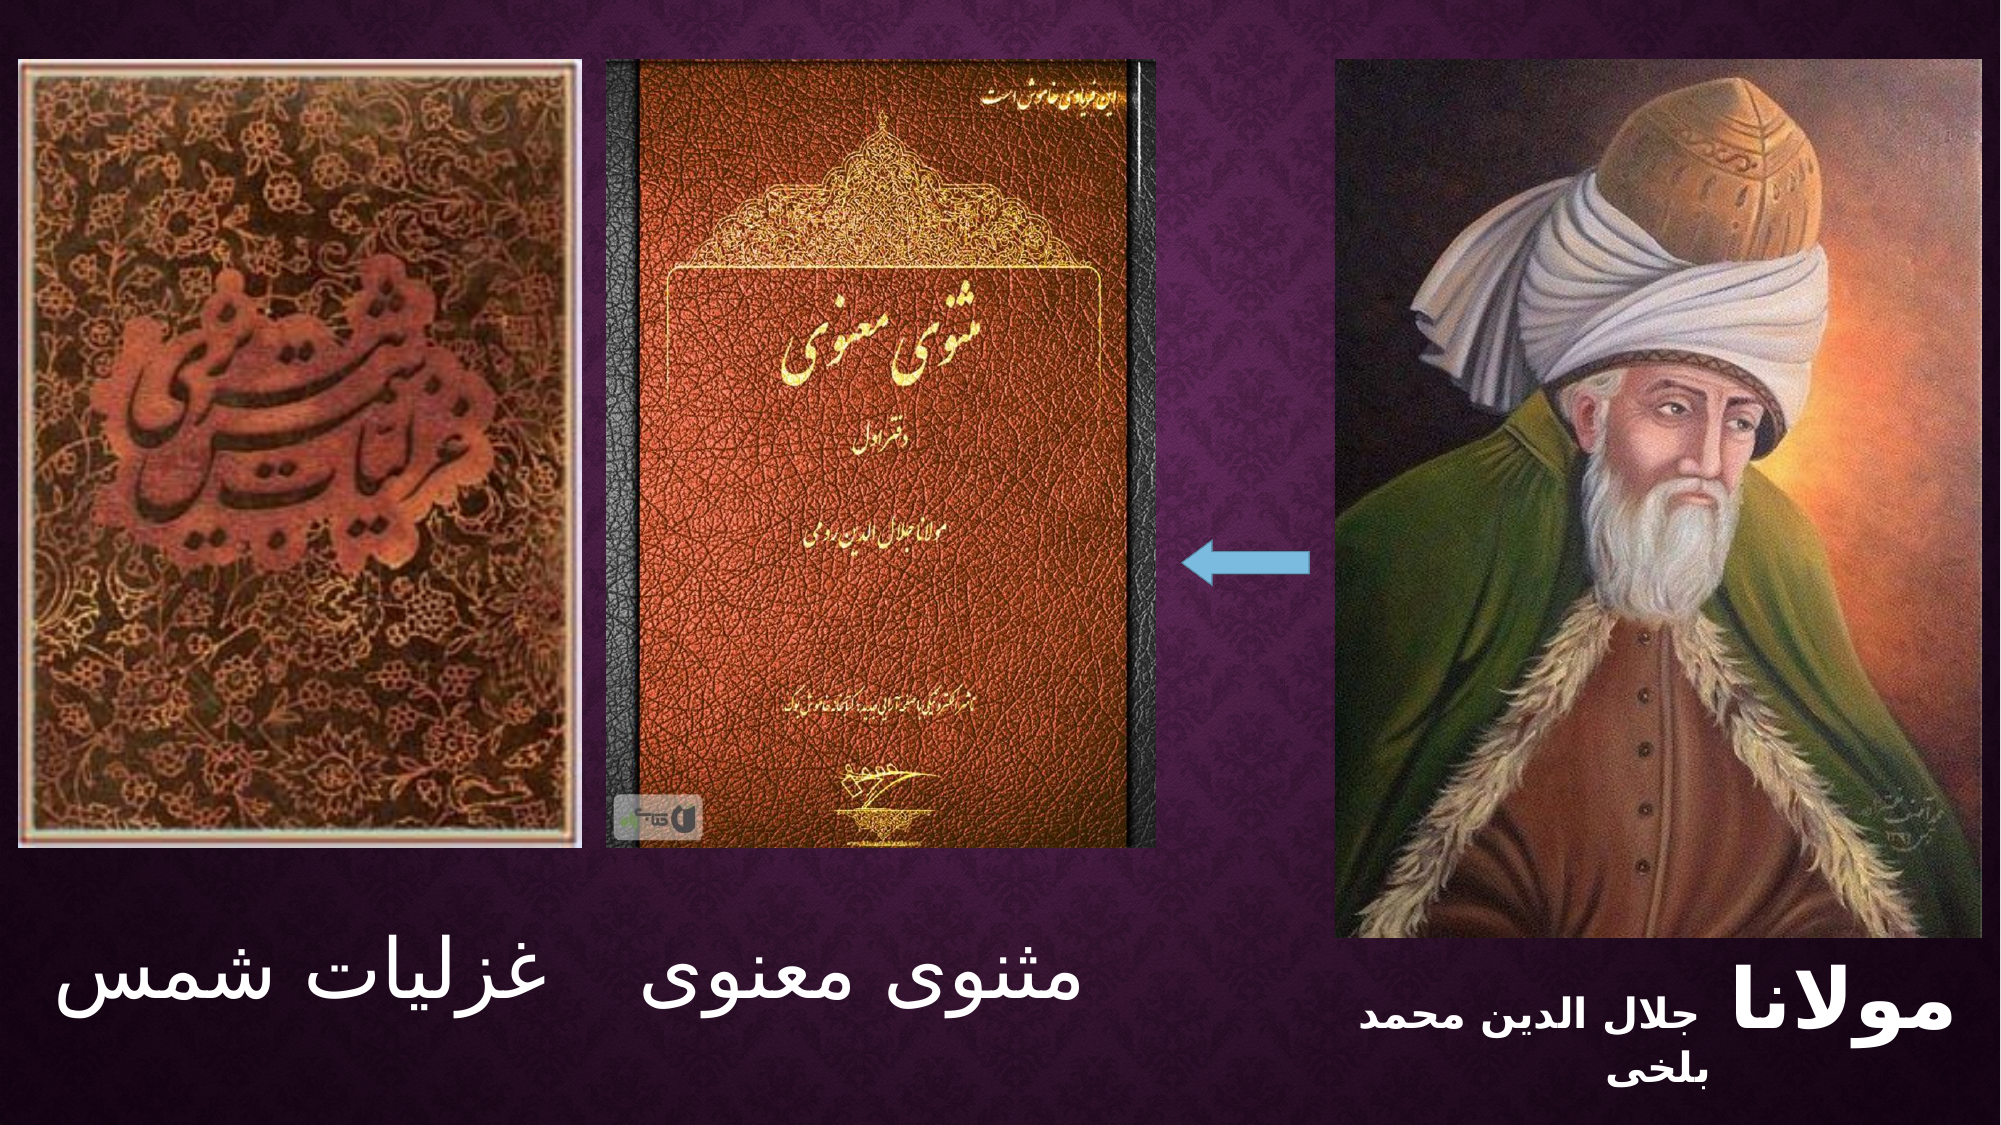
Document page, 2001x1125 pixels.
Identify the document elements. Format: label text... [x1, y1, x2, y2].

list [1334, 59, 1982, 939]
title مولانا جلال الدین محمد بلخی [1335, 950, 1982, 1111]
text_box غزلیات شمس [18, 908, 581, 1023]
picture [606, 59, 1156, 848]
picture [1180, 538, 1311, 587]
text_box مثنوی معنوی [581, 908, 1144, 1023]
picture [18, 59, 582, 848]
